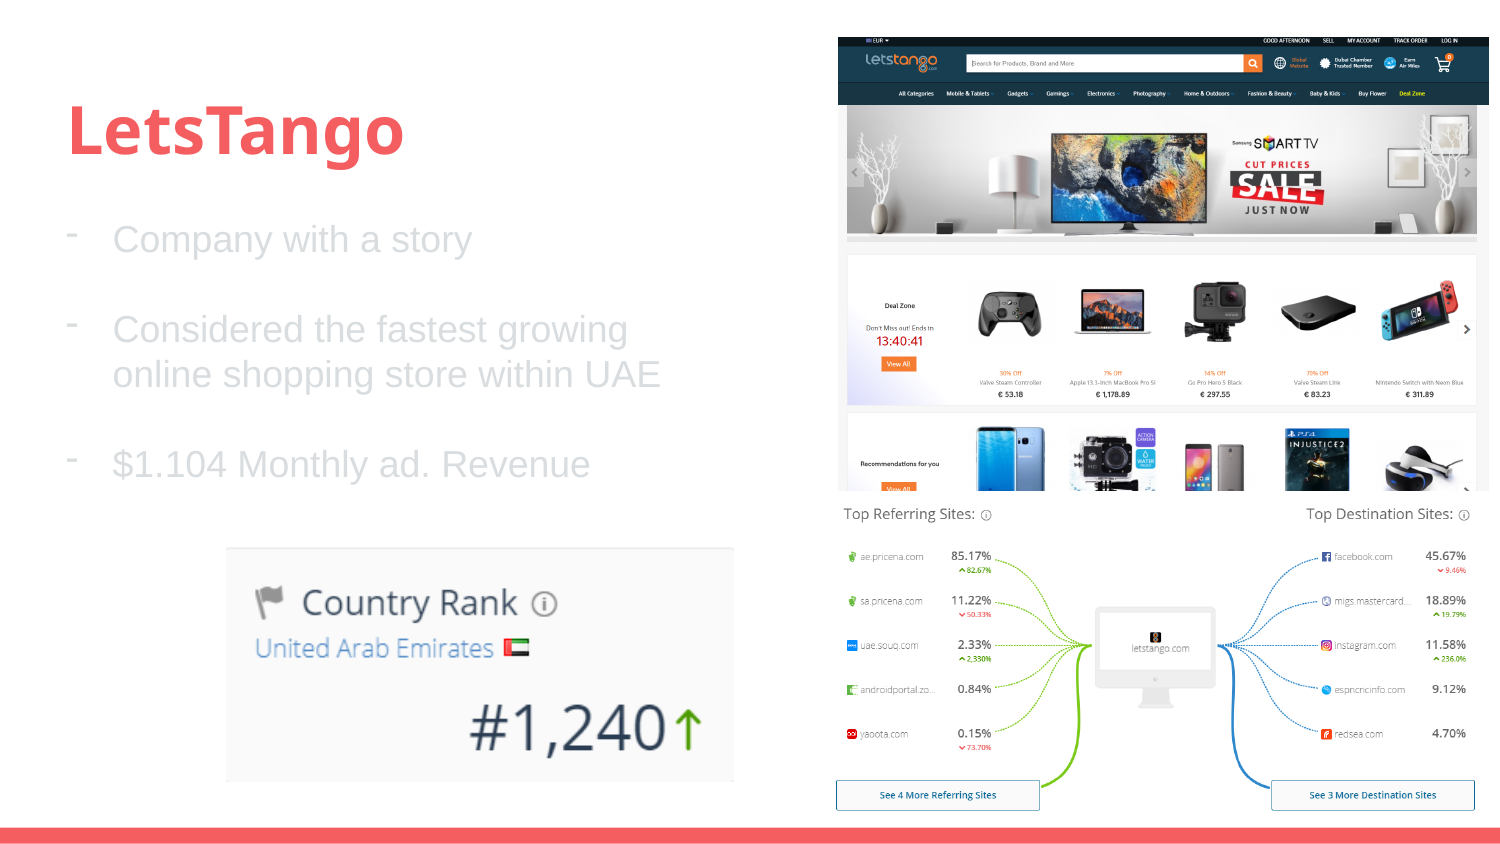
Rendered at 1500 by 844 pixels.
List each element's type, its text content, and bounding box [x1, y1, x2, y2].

text_box Company with a story Considered the fastest growing online shopping store within UAE $1.104 Monthly ad. Revenue [51, 207, 734, 528]
picture [838, 37, 1489, 491]
picture [225, 543, 735, 782]
title LetsTango [51, 72, 833, 167]
picture [829, 501, 1489, 824]
